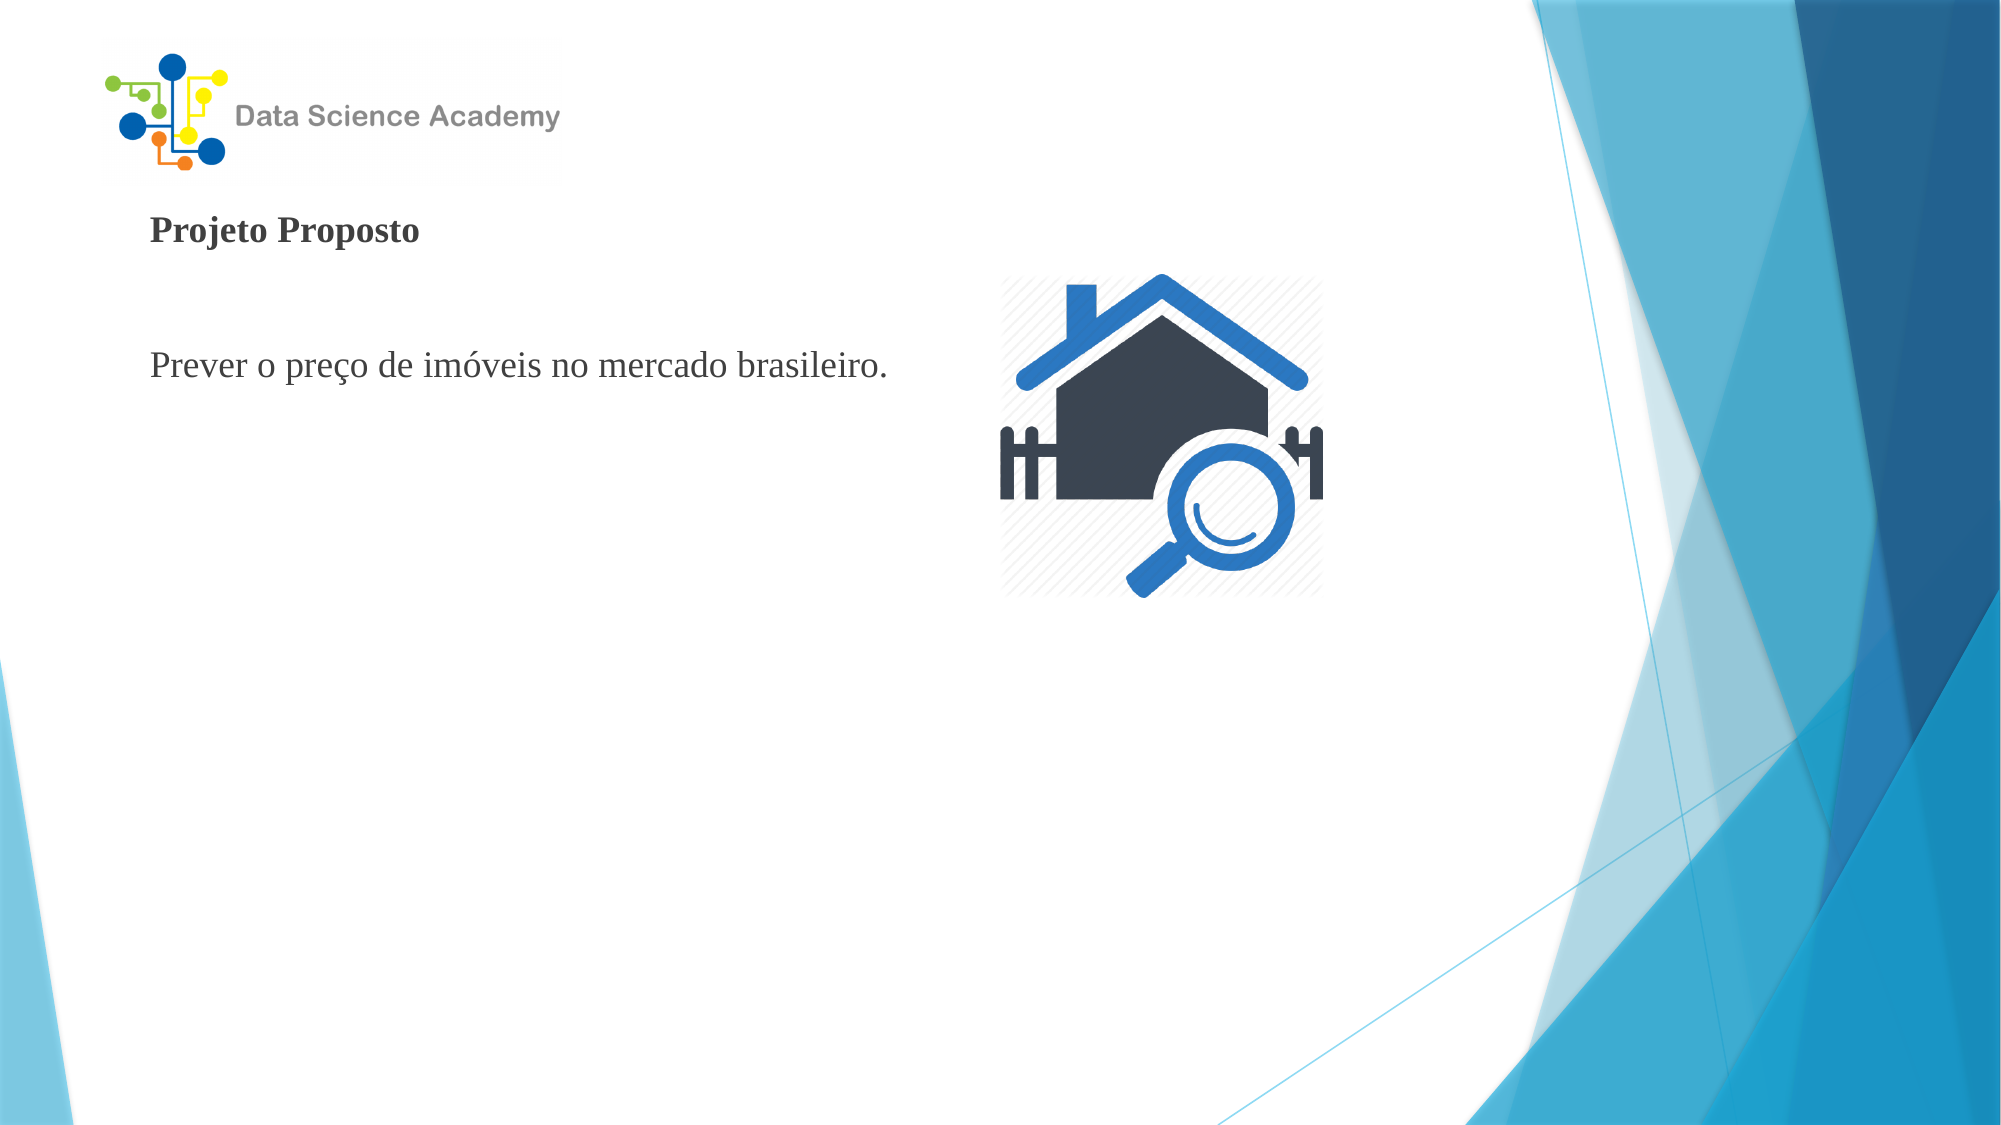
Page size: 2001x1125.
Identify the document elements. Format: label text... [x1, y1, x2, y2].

picture [100, 36, 562, 187]
picture [999, 274, 1324, 599]
list Prever o preço de imóveis no mercado brasileiro. [134, 332, 920, 434]
text_box Projeto Proposto [134, 197, 772, 271]
